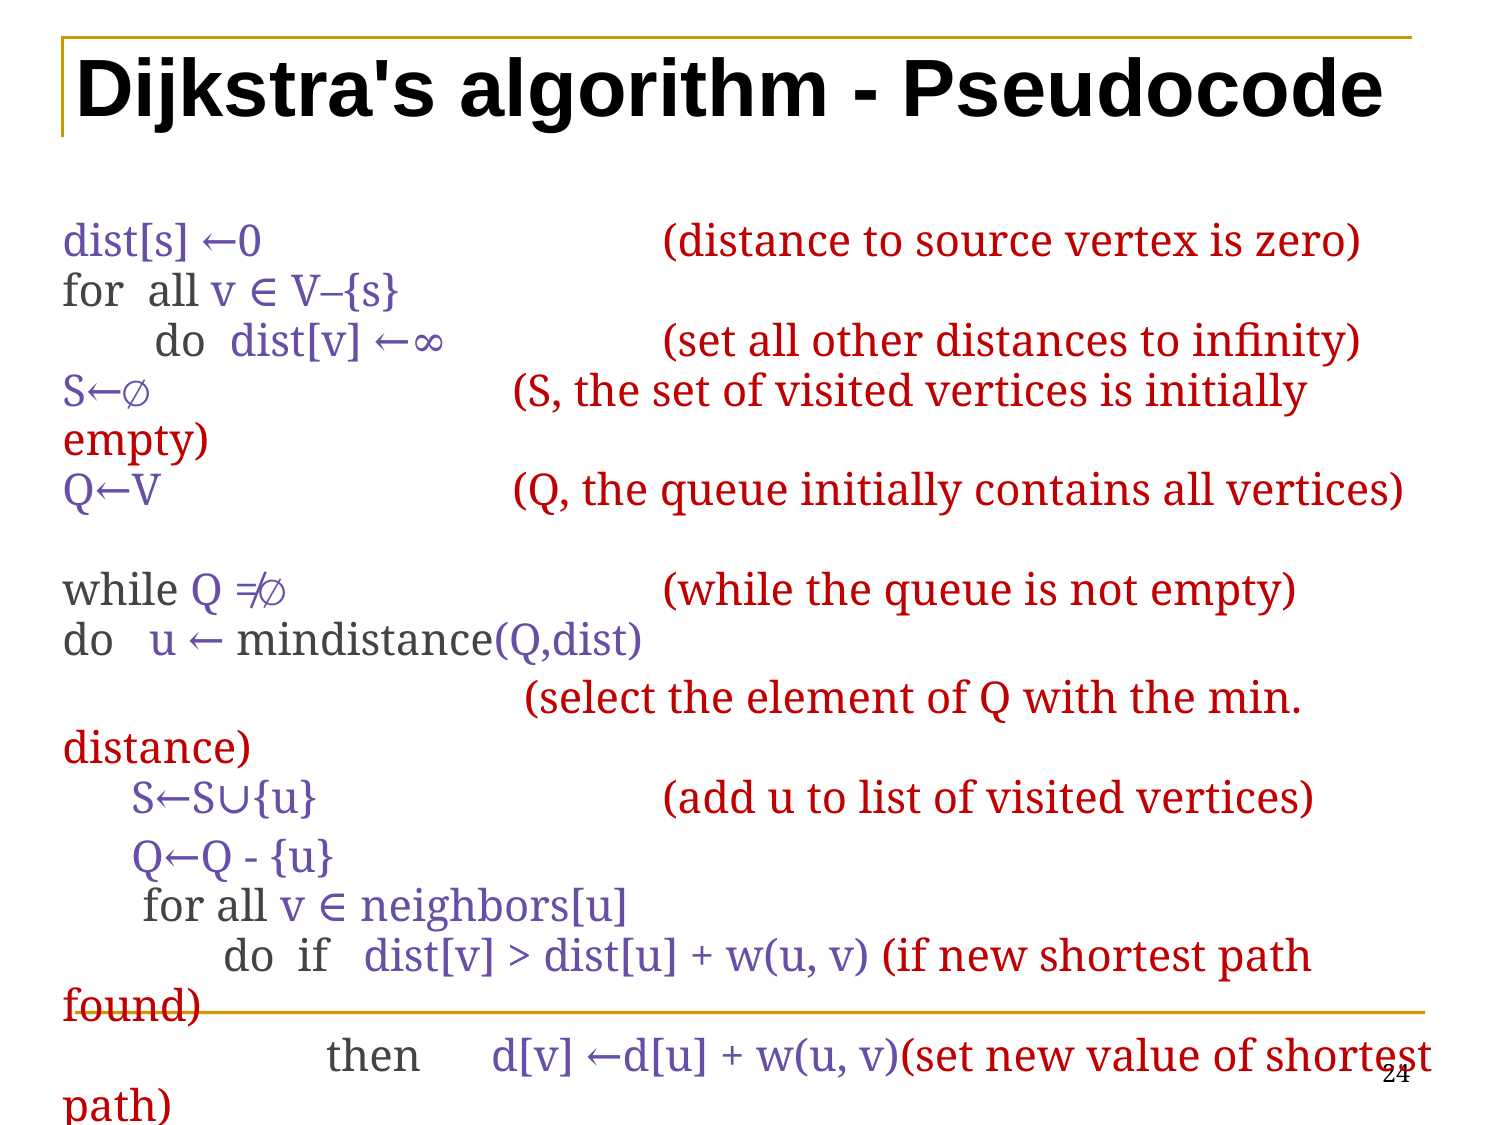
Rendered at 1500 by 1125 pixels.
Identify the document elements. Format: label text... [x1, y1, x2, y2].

title Dijkstra's algorithm - Pseudocode [75, 42, 1500, 178]
slide_number 24 [1074, 1024, 1425, 1100]
text_box dist[s] ←0 (distance to source vertex is zero) for all v ∈ V–{s} do dist[v] ←∞ (set all other distances to infinity) S←∅ (S, the set of visited vertices is initially empty) Q←V (Q, the queue initially contains all vertices) while Q ≠∅ (while the queue is not empty) do u ← mindistance(Q,dist) (select the element of Q with the min. distance) S←S∪{u} (add u to list of visited vertices) Q←Q - {u} for all v ∈ neighbors[u] do if dist[v] > dist[u] + w(u, v) (if new shortest path found) then d[v] ←d[u] + w(u, v)(set new value of shortest path) return dist [62, 216, 1463, 1125]
